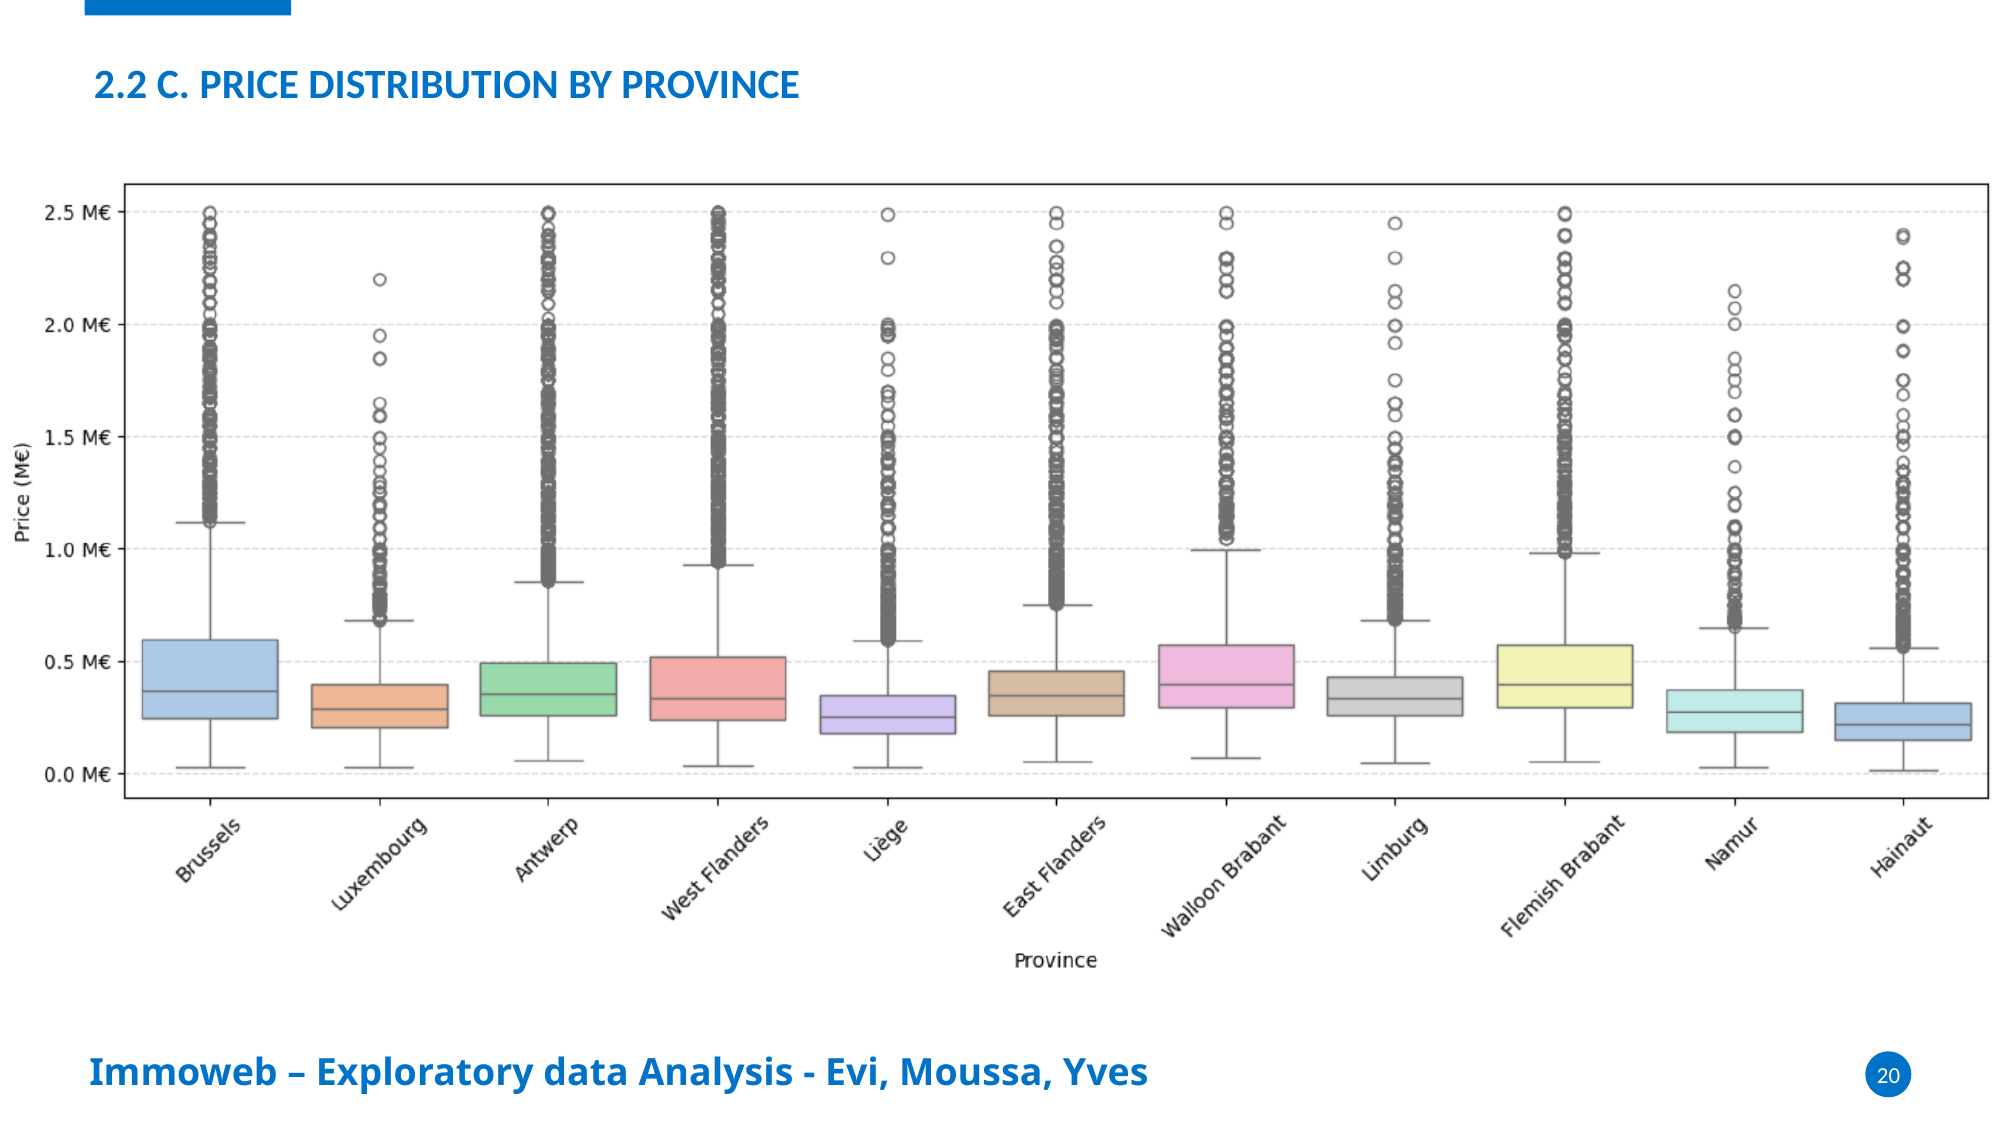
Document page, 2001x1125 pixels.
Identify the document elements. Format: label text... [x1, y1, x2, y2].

picture [0, 180, 2000, 980]
title 2.2 C. Price distribution by Province [78, 0, 1922, 180]
